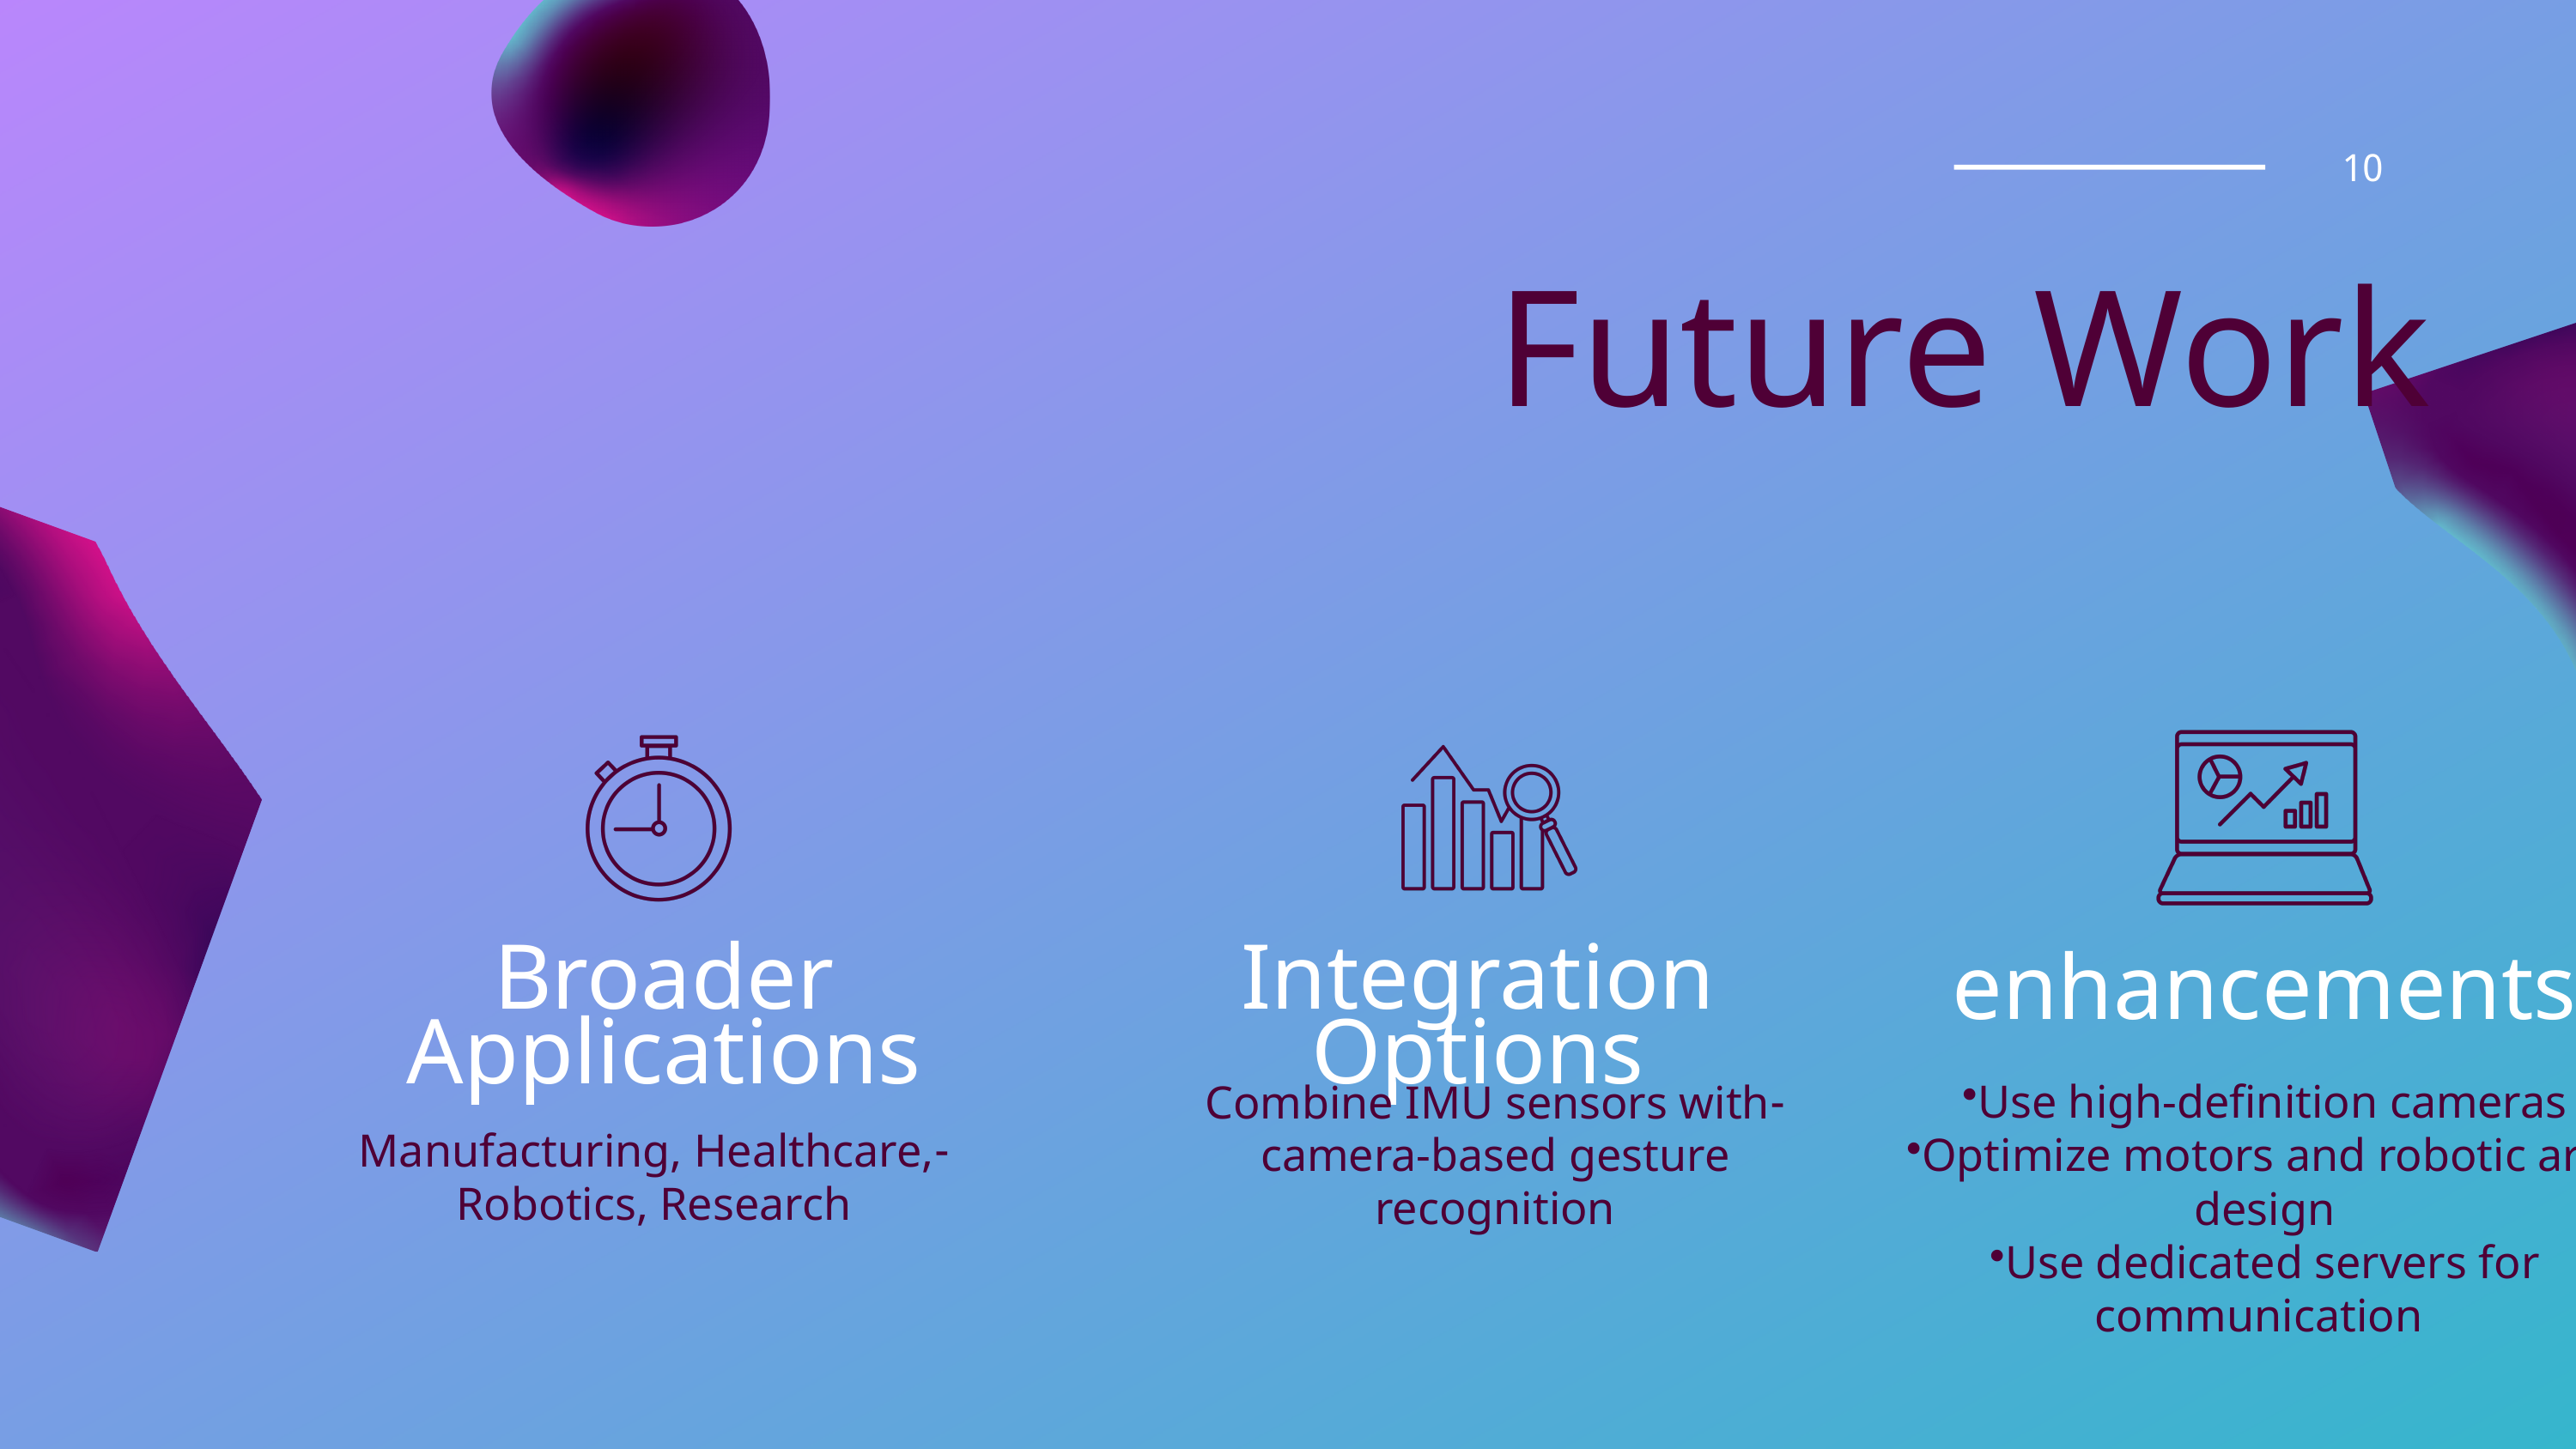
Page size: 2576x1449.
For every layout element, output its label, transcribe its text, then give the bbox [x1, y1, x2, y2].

text_box [2379, 323, 2576, 798]
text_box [1079, 951, 1877, 1236]
text_box Use high-definition cameras Optimize motors and robotic arm design Use dedicated servers for communication [1891, 1012, 2576, 1348]
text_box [1953, 144, 2432, 191]
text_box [316, 951, 1002, 1234]
text_box enhancements [1879, 923, 2576, 1044]
text_box [0, 0, 2576, 1449]
text_box Future Work [559, 301, 2432, 440]
text_box [0, 506, 325, 1252]
text_box [2098, 651, 2432, 923]
text_box [1347, 676, 1631, 950]
text_box [491, 0, 770, 227]
text_box [497, 657, 820, 950]
